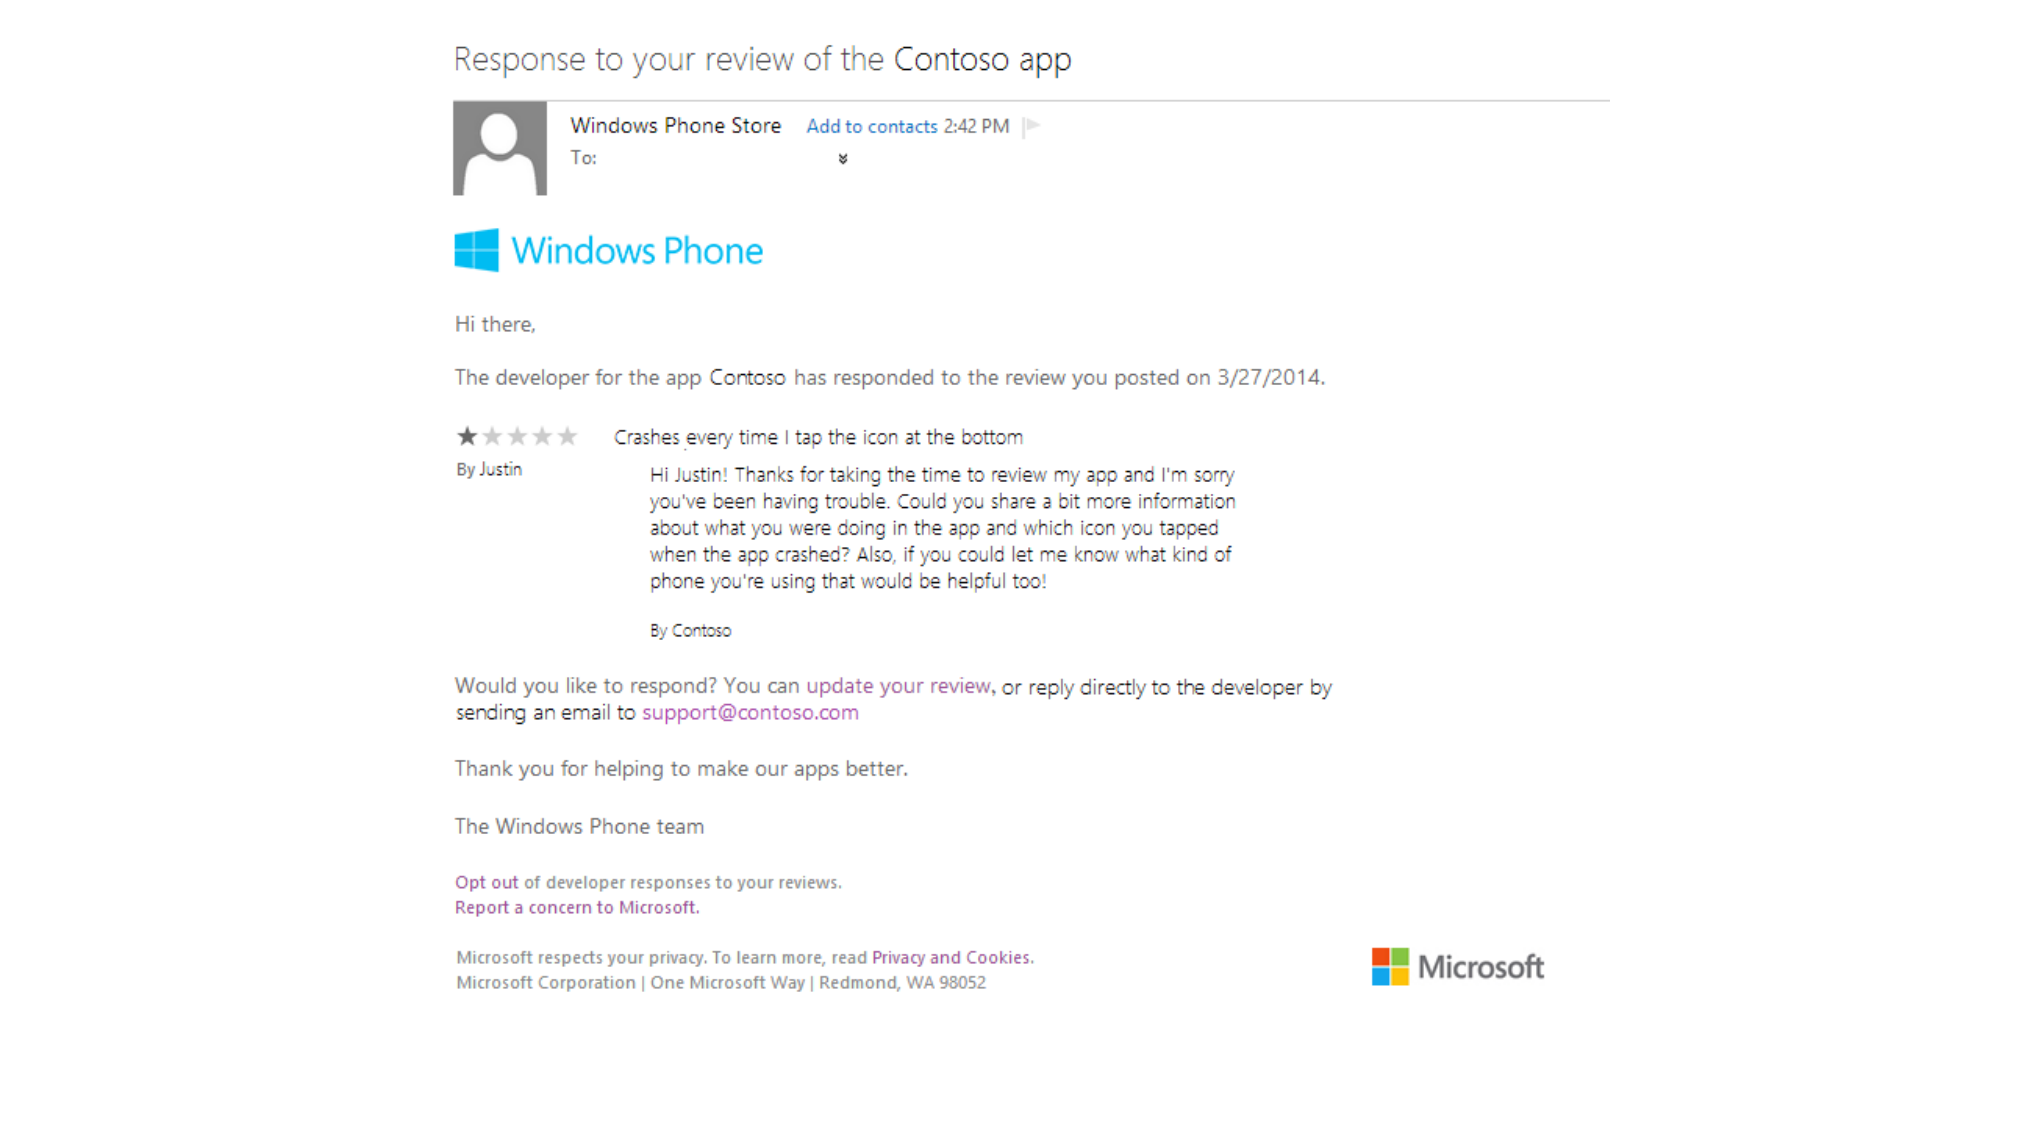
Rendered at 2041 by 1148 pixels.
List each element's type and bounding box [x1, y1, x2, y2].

picture [429, 33, 1611, 1114]
